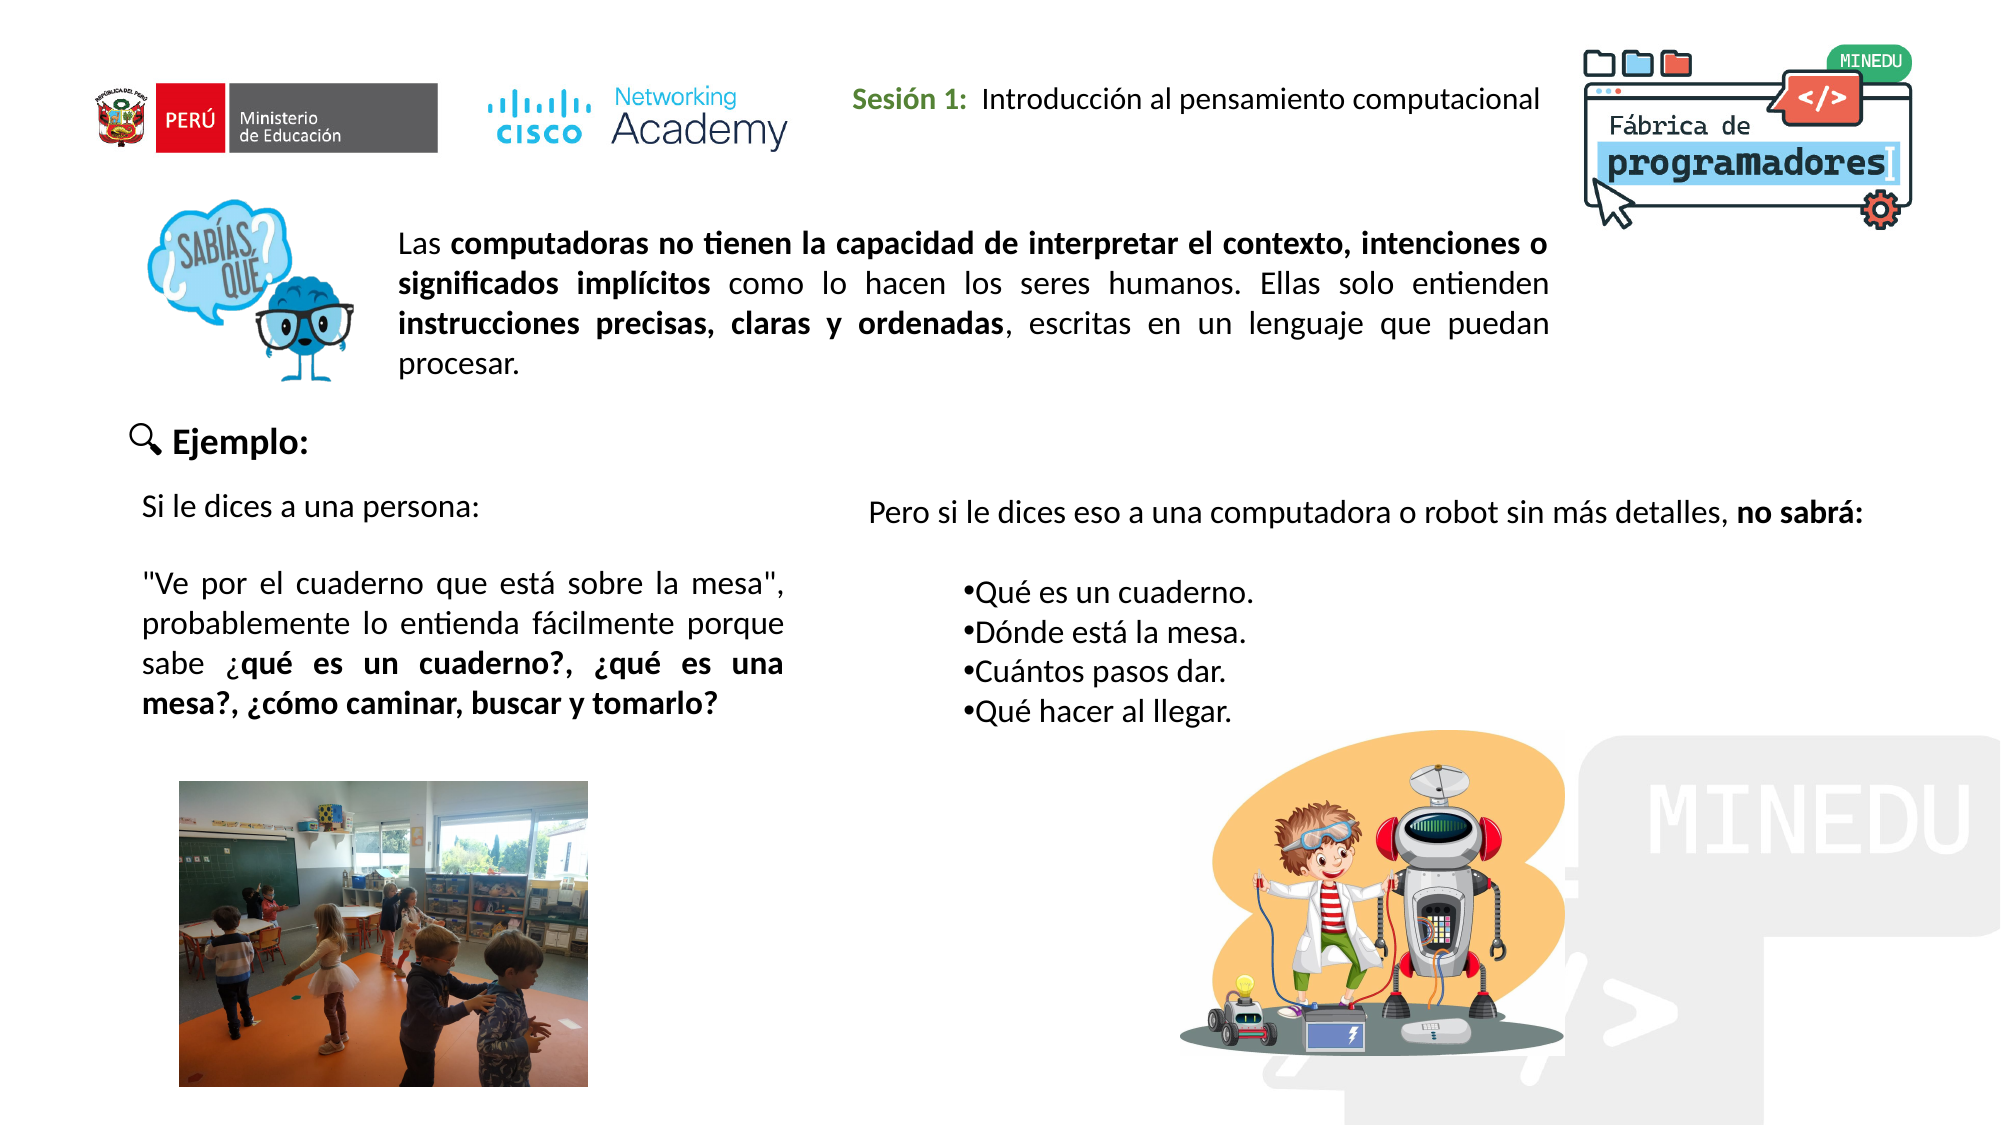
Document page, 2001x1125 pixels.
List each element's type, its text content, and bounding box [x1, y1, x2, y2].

text_box 🔍 Ejemplo: [112, 409, 384, 470]
text_box Qué es un cuaderno. Dónde está la mesa. Cuántos pasos dar. Qué hacer al llegar. [948, 562, 1298, 737]
text_box "Ve por el cuaderno que está sobre la mesa", probablemente lo entienda fácilmente porque sabe ¿qué es un cuaderno?, ¿qué es una mesa?, ¿cómo caminar, buscar y tomarlo? [127, 553, 800, 729]
text_box Las computadoras no tienen la capacidad de interpretar el contexto, intenciones o significados implícitos como lo hacen los seres humanos. Ellas solo entienden instrucciones precisas, claras y ordenadas, escritas en un lenguaje que puedan procesar. [383, 213, 1565, 389]
text_box Pero si le dices eso a una computadora o robot sin más detalles, no sabrá: [853, 483, 1892, 538]
picture [0, 0, 2001, 1125]
text_box Si le dices a una persona: [127, 476, 559, 532]
